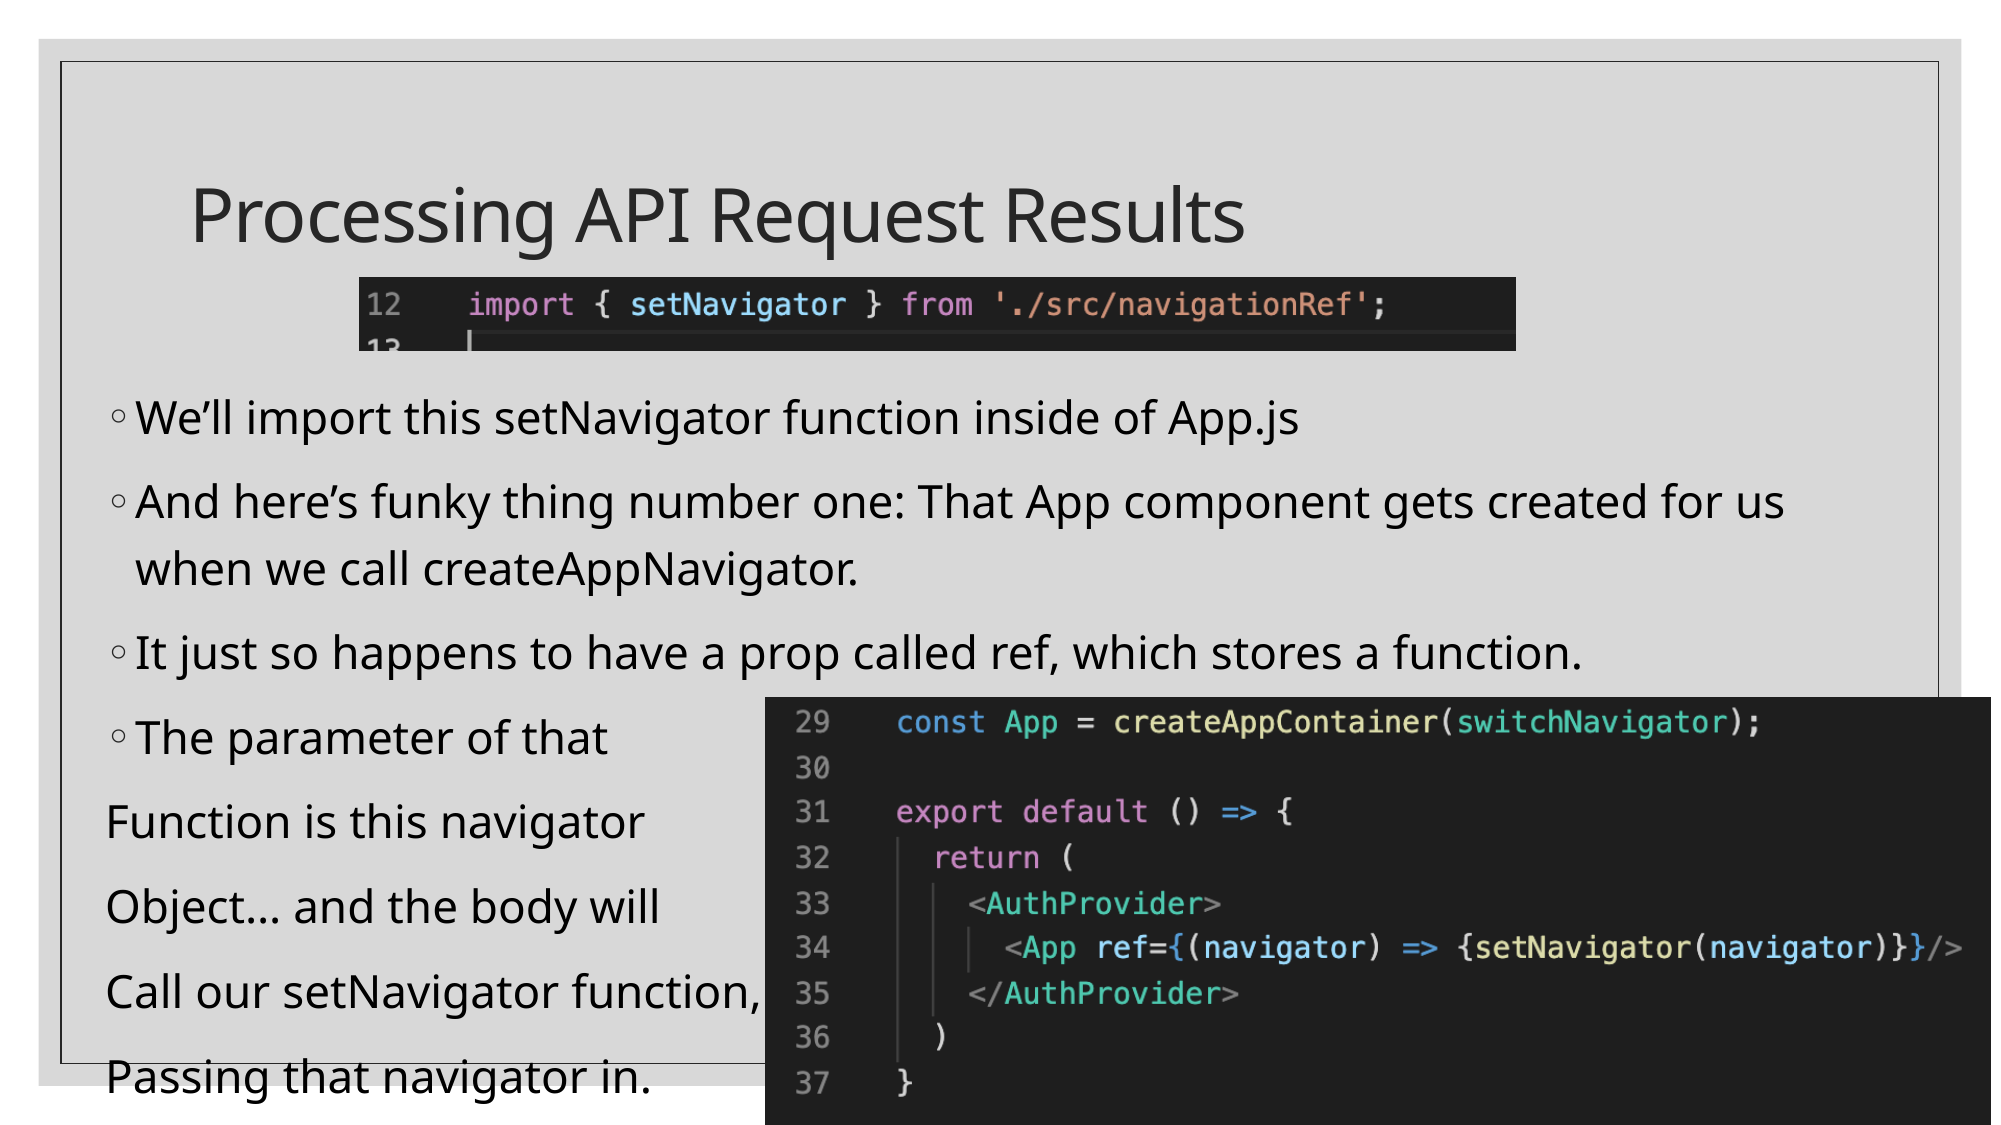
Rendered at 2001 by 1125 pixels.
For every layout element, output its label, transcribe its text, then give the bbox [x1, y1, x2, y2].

list We’ll import this setNavigator function inside of App.js And here’s funky thing number one: That App component gets created for us when we call createAppNavigator. It just so happens to have a prop called ref, which stores a function. The parameter of that Function is this navigator Object… and the body will Call our setNavigator function, Passing that navigator in. [90, 370, 1863, 1125]
picture [765, 697, 1991, 1125]
picture [359, 277, 1516, 351]
title Processing API Request Results [174, 105, 1825, 331]
